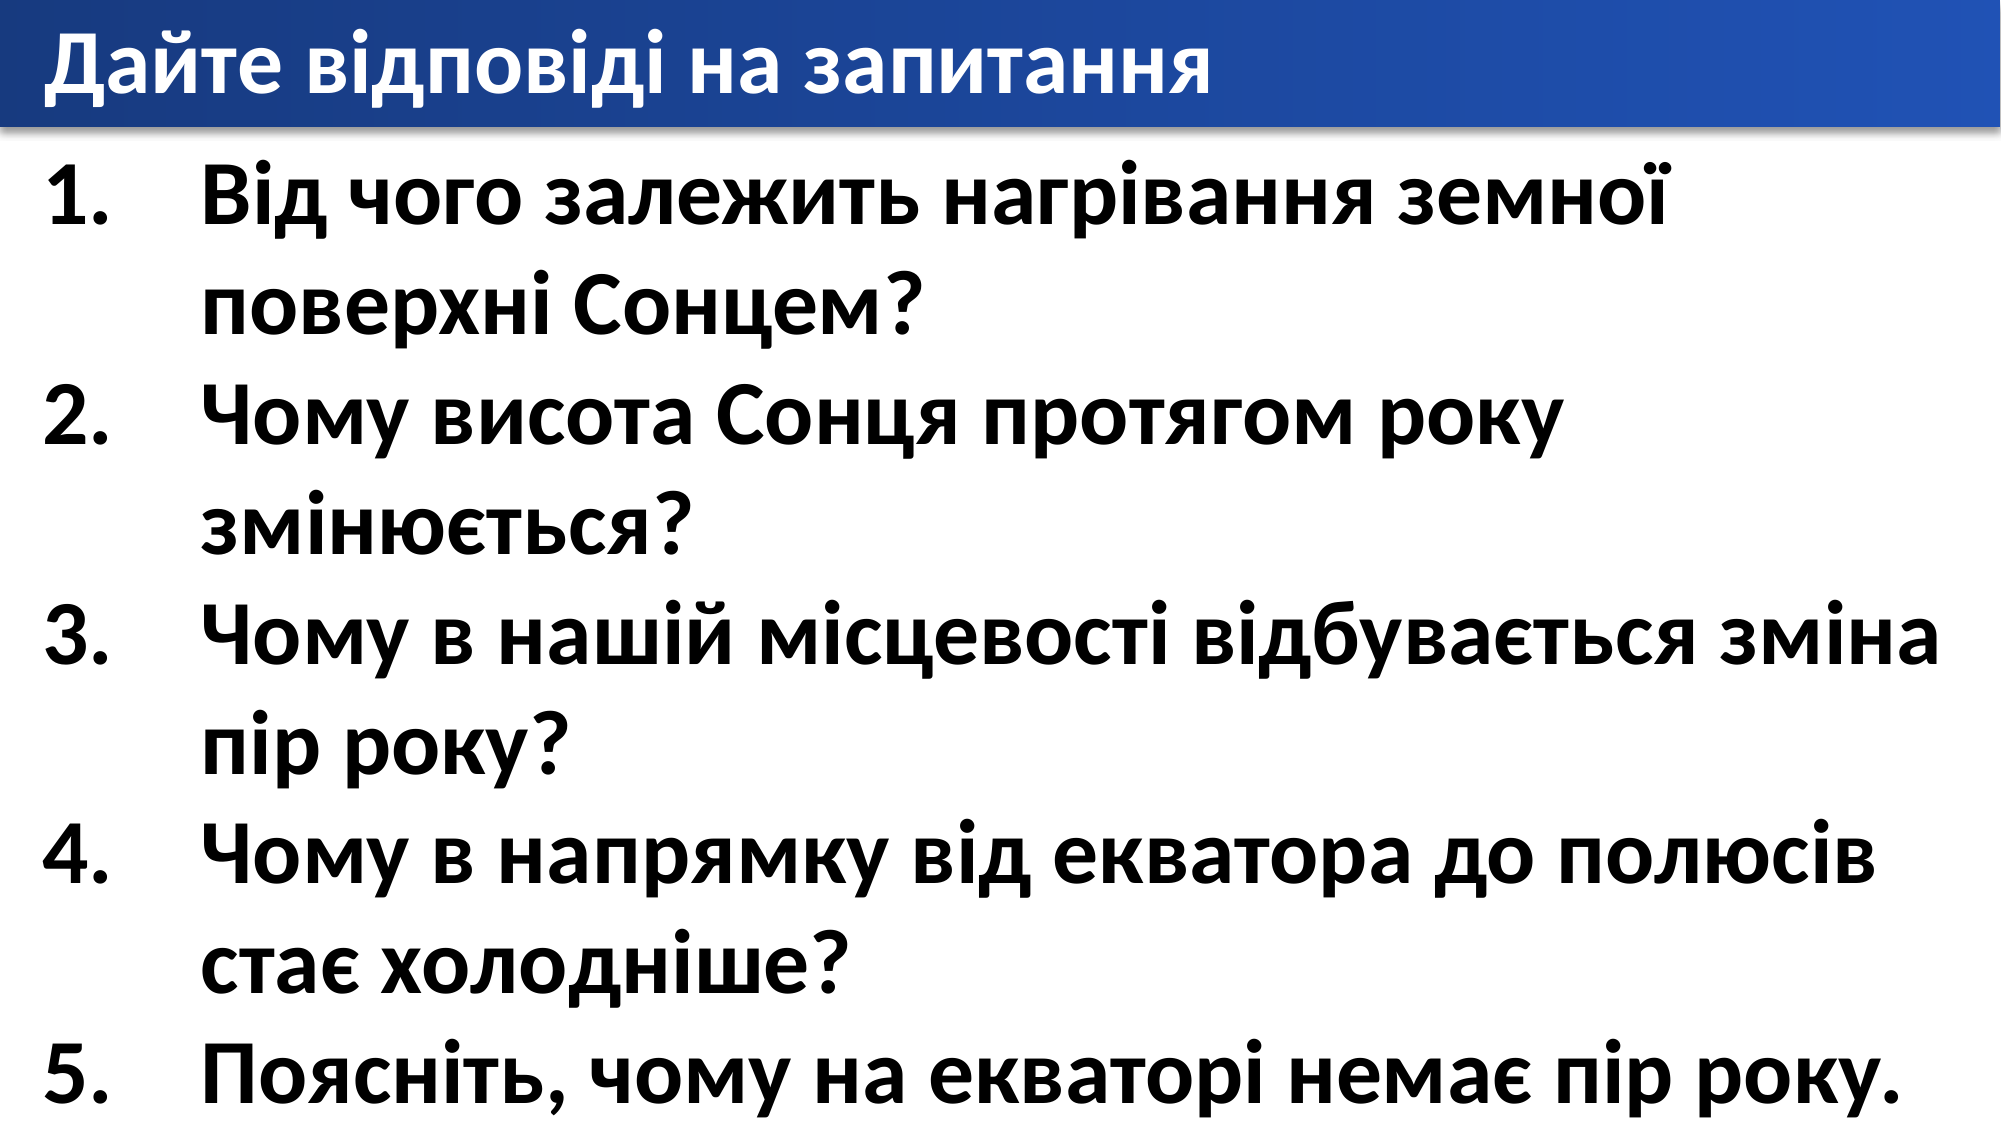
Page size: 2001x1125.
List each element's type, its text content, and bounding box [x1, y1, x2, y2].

text_box Від чого залежить нагрівання земної поверхні Сонцем? Чому висота Сонця протягом року змінюється? Чому в нашій місцевості відбувається зміна пір року? Чому в напрямку від екватора до полюсів стає холодніше? Поясніть, чому на екваторі немає пір року. [27, 125, 1973, 1125]
text_box Дайте відповіді на запитання [29, 0, 1975, 120]
